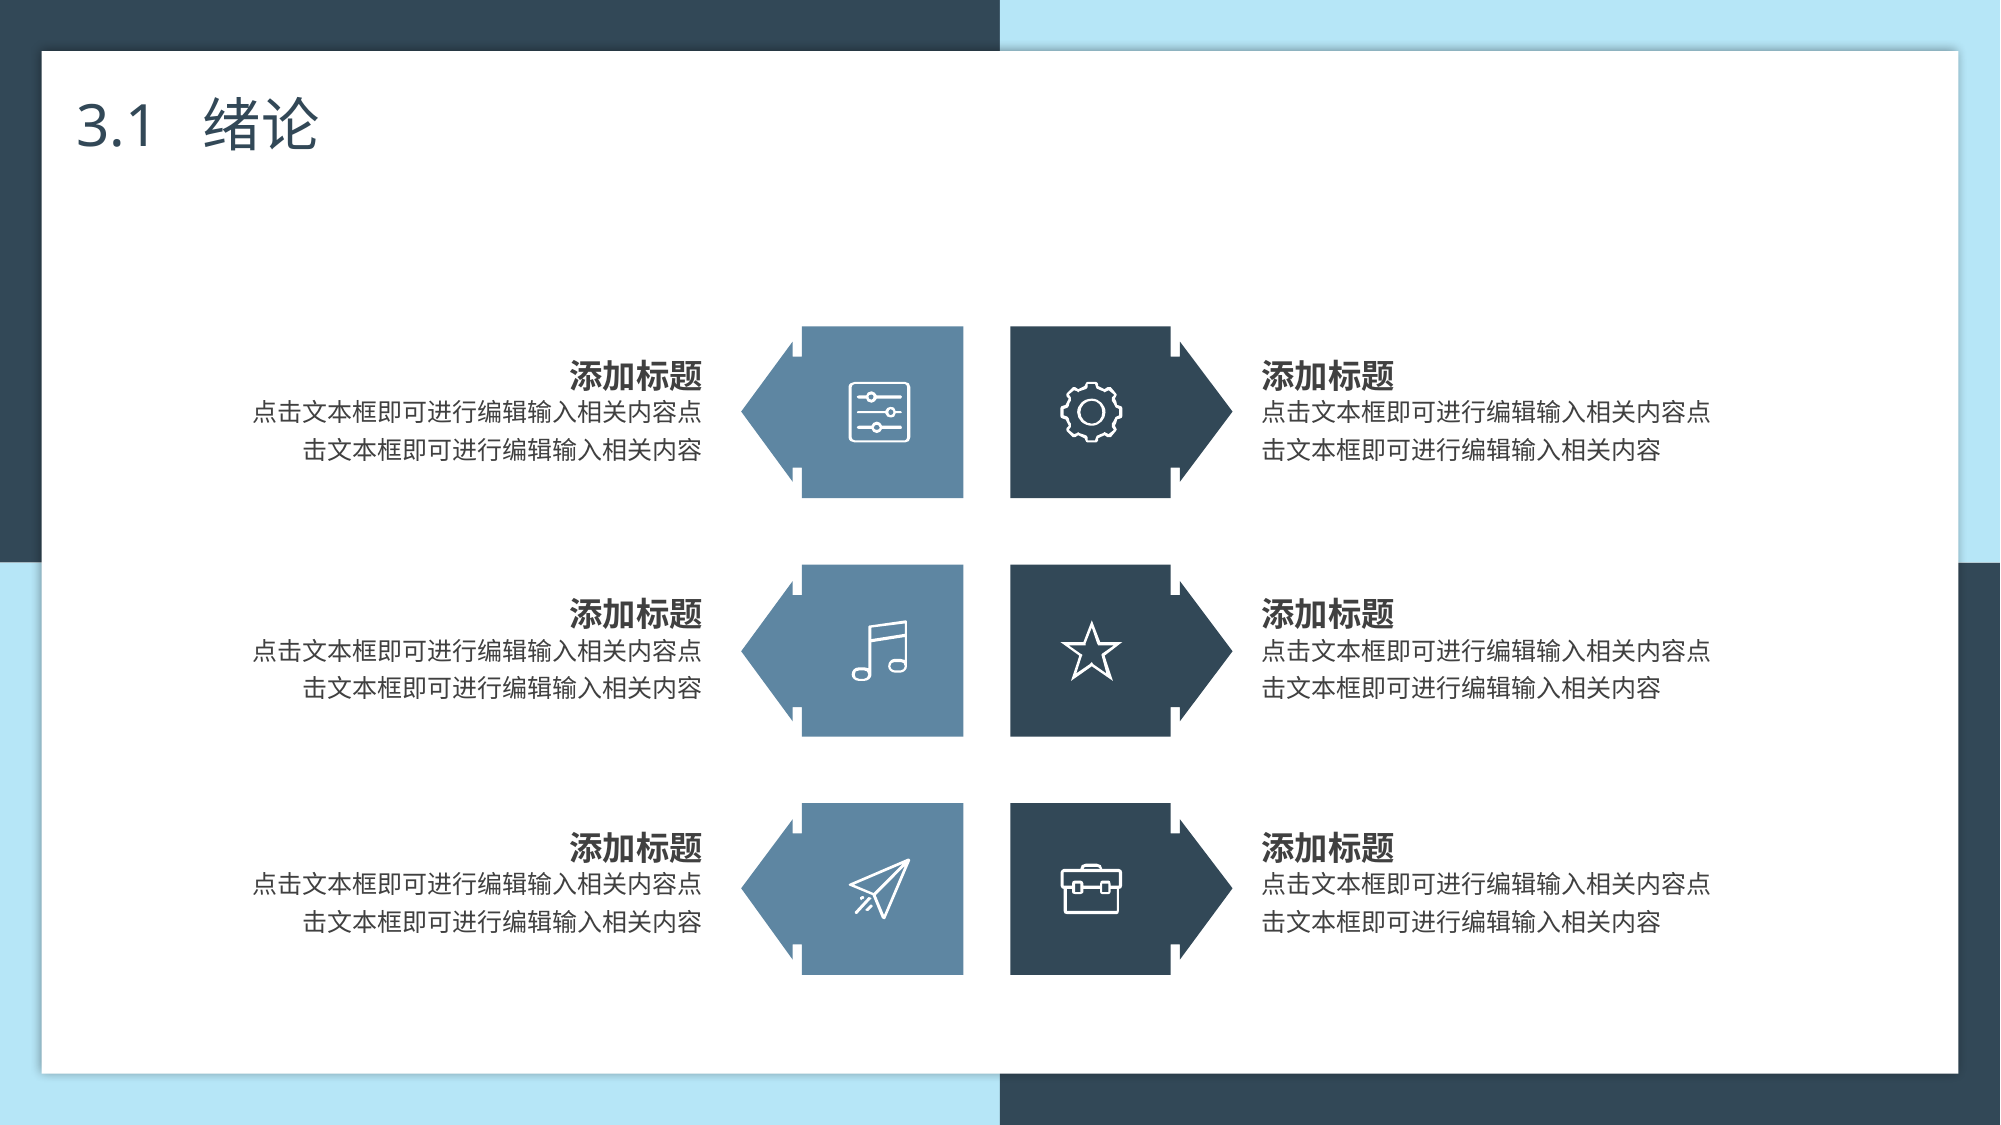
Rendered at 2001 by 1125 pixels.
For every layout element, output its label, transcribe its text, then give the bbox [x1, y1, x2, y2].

text_box 添加标题 [1247, 337, 1467, 403]
text_box 3.1 绪论 [61, 28, 685, 166]
text_box [1010, 803, 1233, 975]
text_box [741, 803, 964, 975]
text_box 点击文本框即可进行编辑输入相关内容点击文本框即可进行编辑输入相关内容 [1247, 854, 1746, 944]
text_box [0, 0, 999, 563]
text_box [1060, 620, 1123, 681]
text_box 添加标题 [1247, 576, 1467, 641]
text_box 添加标题 [498, 809, 718, 875]
text_box 点击文本框即可进行编辑输入相关内容点击文本框即可进行编辑输入相关内容 [1247, 620, 1746, 710]
text_box [848, 858, 911, 920]
text_box 添加标题 [498, 576, 718, 641]
text_box [741, 326, 964, 499]
text_box [0, 563, 999, 1125]
text_box 点击文本框即可进行编辑输入相关内容点击文本框即可进行编辑输入相关内容 [218, 854, 718, 944]
text_box 点击文本框即可进行编辑输入相关内容点击文本框即可进行编辑输入相关内容 [218, 382, 718, 472]
text_box 点击文本框即可进行编辑输入相关内容点击文本框即可进行编辑输入相关内容 [1247, 382, 1746, 472]
text_box 添加标题 [498, 337, 718, 403]
text_box [1060, 381, 1123, 443]
text_box [999, 563, 2000, 1125]
text_box [1010, 326, 1233, 499]
text_box 添加标题 [1247, 809, 1467, 875]
text_box [41, 50, 1959, 1075]
text_box [851, 620, 907, 681]
text_box [999, 0, 2000, 563]
text_box [1060, 863, 1123, 915]
text_box [1010, 564, 1233, 737]
text_box 点击文本框即可进行编辑输入相关内容点击文本框即可进行编辑输入相关内容 [218, 620, 718, 710]
text_box [741, 564, 964, 737]
text_box [848, 381, 911, 443]
